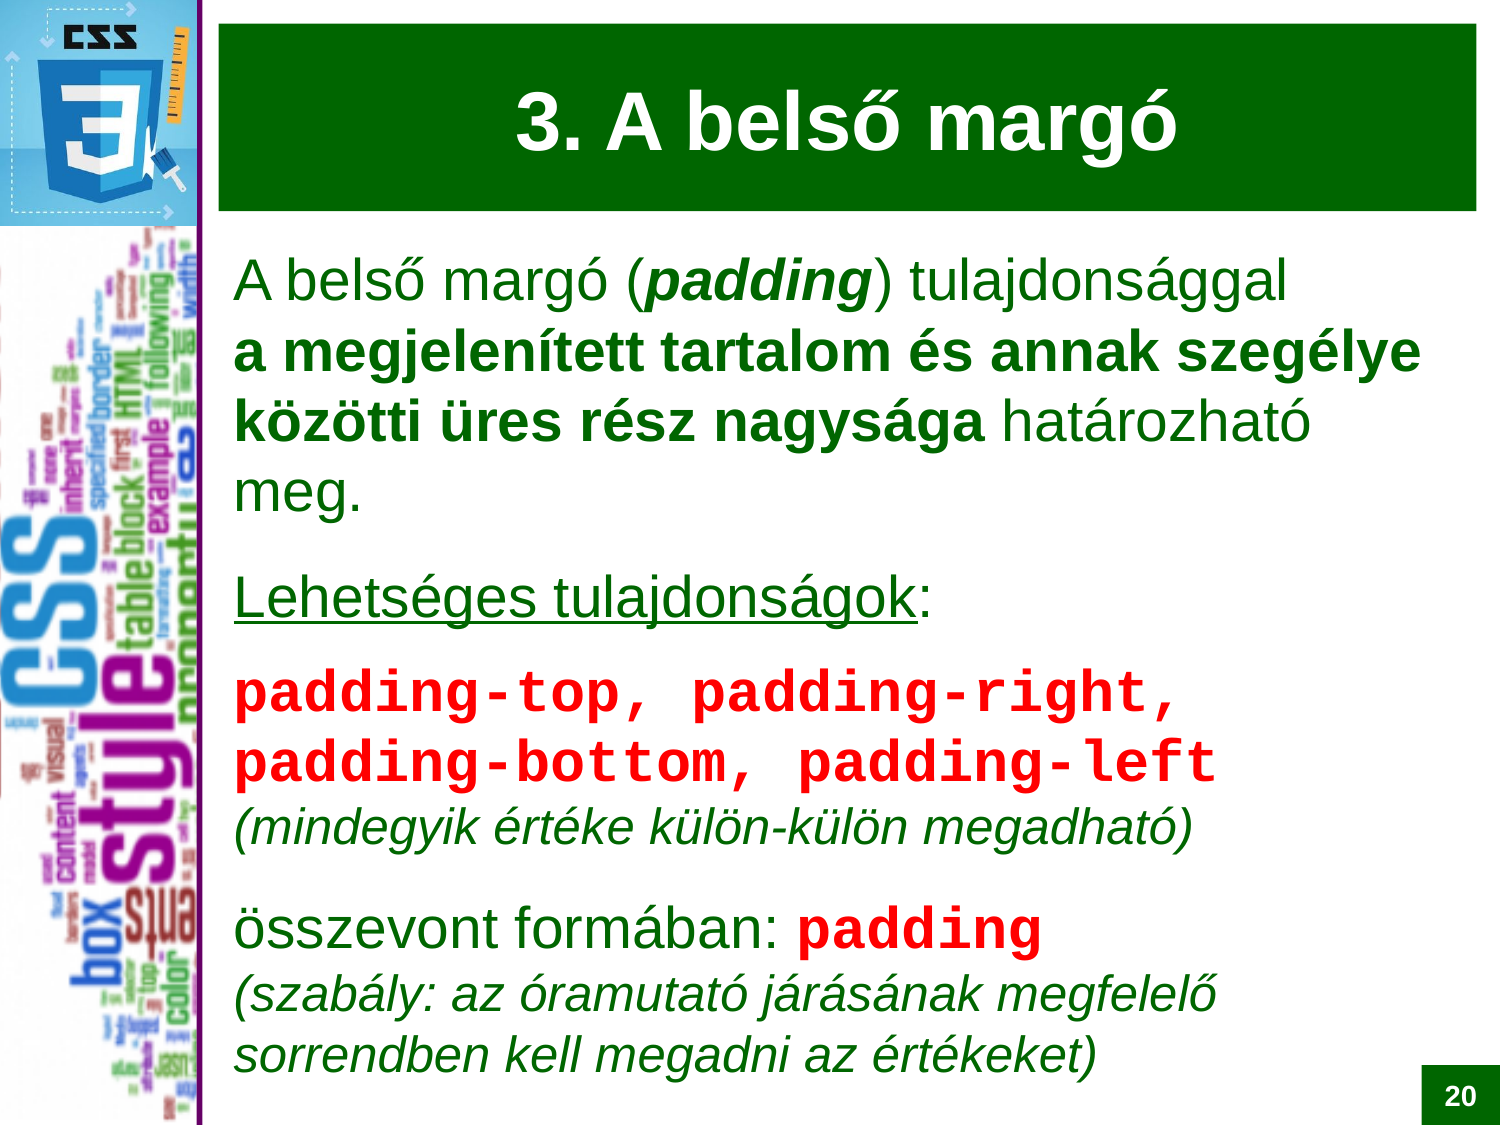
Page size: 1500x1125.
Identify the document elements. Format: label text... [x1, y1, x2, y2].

slide_number 20 [1421, 1065, 1500, 1125]
title 3. A belső margó [218, 23, 1477, 212]
list A belső margó (padding) tulajdonsággal a megjelenített tartalom és annak szegélye közötti üres rész nagysága határozható meg. Lehetséges tulajdonságok: padding-top, padding-right, padding-bottom, padding-left (mindegyik értéke külön-külön megadható) összevont formában: padding (szabály: az óramutató járásának megfelelő sorrendben kell megadni az értékeket) [218, 234, 1471, 1094]
picture [0, 0, 197, 1125]
